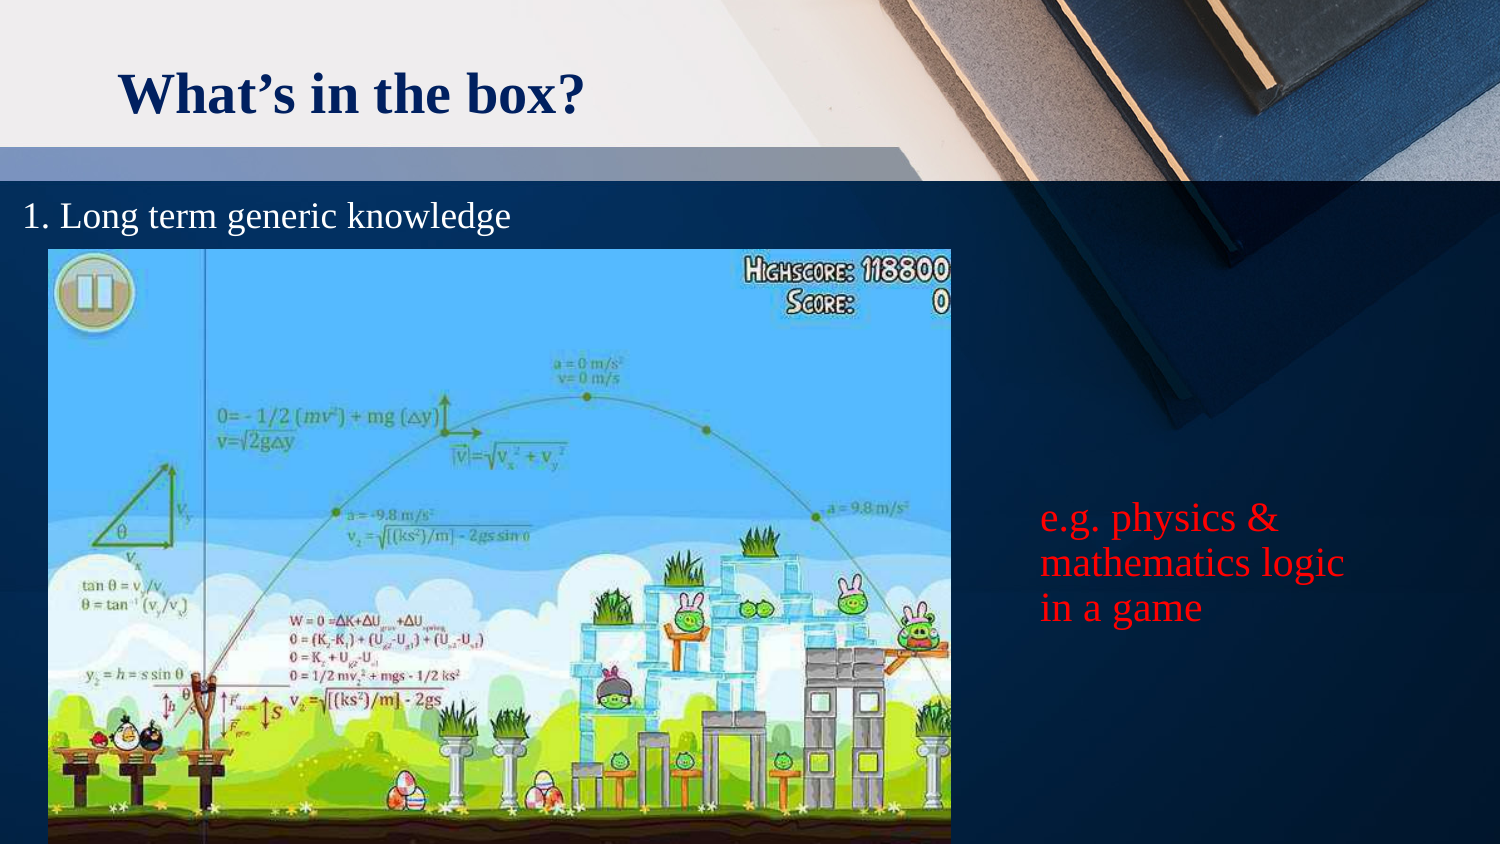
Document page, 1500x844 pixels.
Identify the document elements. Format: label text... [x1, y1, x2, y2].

picture [0, 0, 1500, 844]
text_box What’s in the box? [102, 47, 602, 133]
text_box e.g. physics & mathematics logic in a game [954, 488, 1377, 639]
text_box 1. Long term generic knowledge [0, 189, 701, 245]
